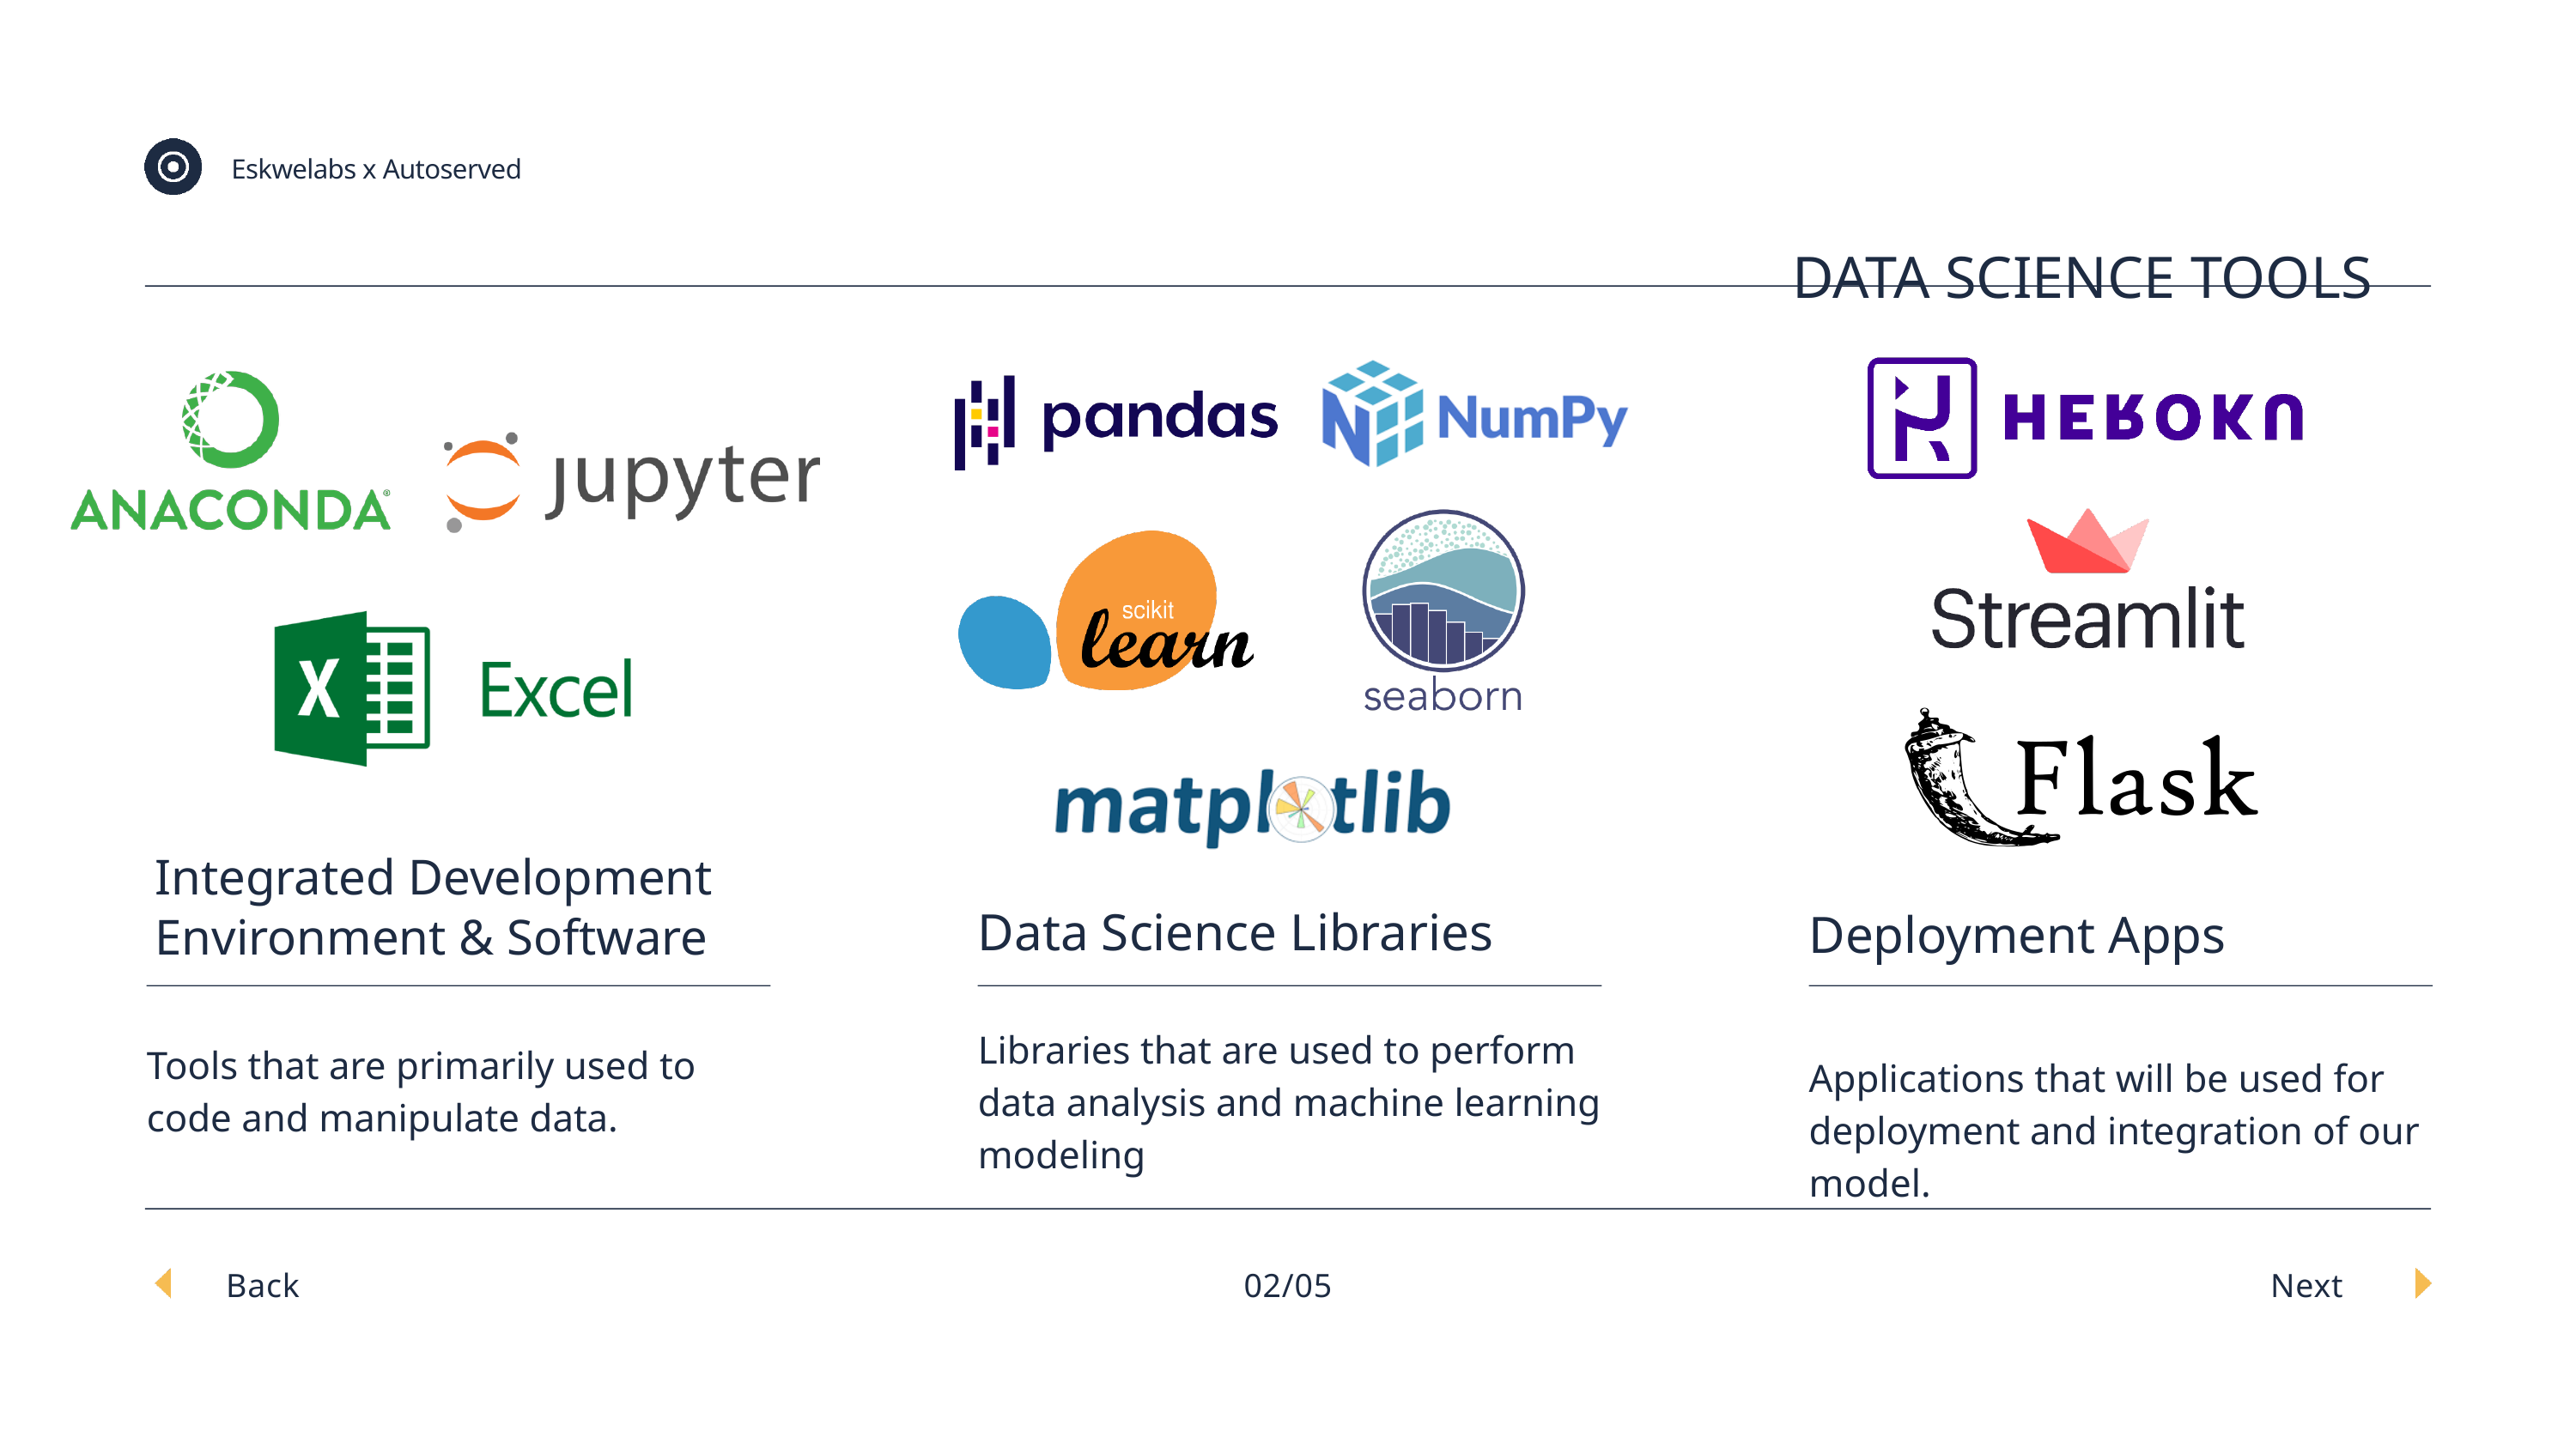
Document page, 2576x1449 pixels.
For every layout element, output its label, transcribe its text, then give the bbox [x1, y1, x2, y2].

picture [1867, 351, 2303, 876]
picture [439, 381, 824, 584]
picture [155, 1267, 171, 1299]
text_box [146, 844, 780, 1137]
text_box DATA SCIENCE TOOLS [1792, 138, 2576, 311]
picture [67, 367, 396, 532]
picture [144, 138, 202, 196]
picture [259, 591, 644, 793]
text_box Back [226, 1258, 769, 1304]
picture [1301, 335, 1649, 492]
text_box Eskwelabs x Autoserved [231, 146, 596, 185]
picture [1050, 501, 1566, 885]
picture [2415, 1267, 2432, 1299]
picture [939, 351, 1293, 495]
text_box 02/05 [927, 1258, 1649, 1304]
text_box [977, 900, 1602, 1174]
picture [958, 530, 1254, 690]
text_box Next [1862, 1258, 2343, 1304]
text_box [1808, 903, 2491, 1150]
